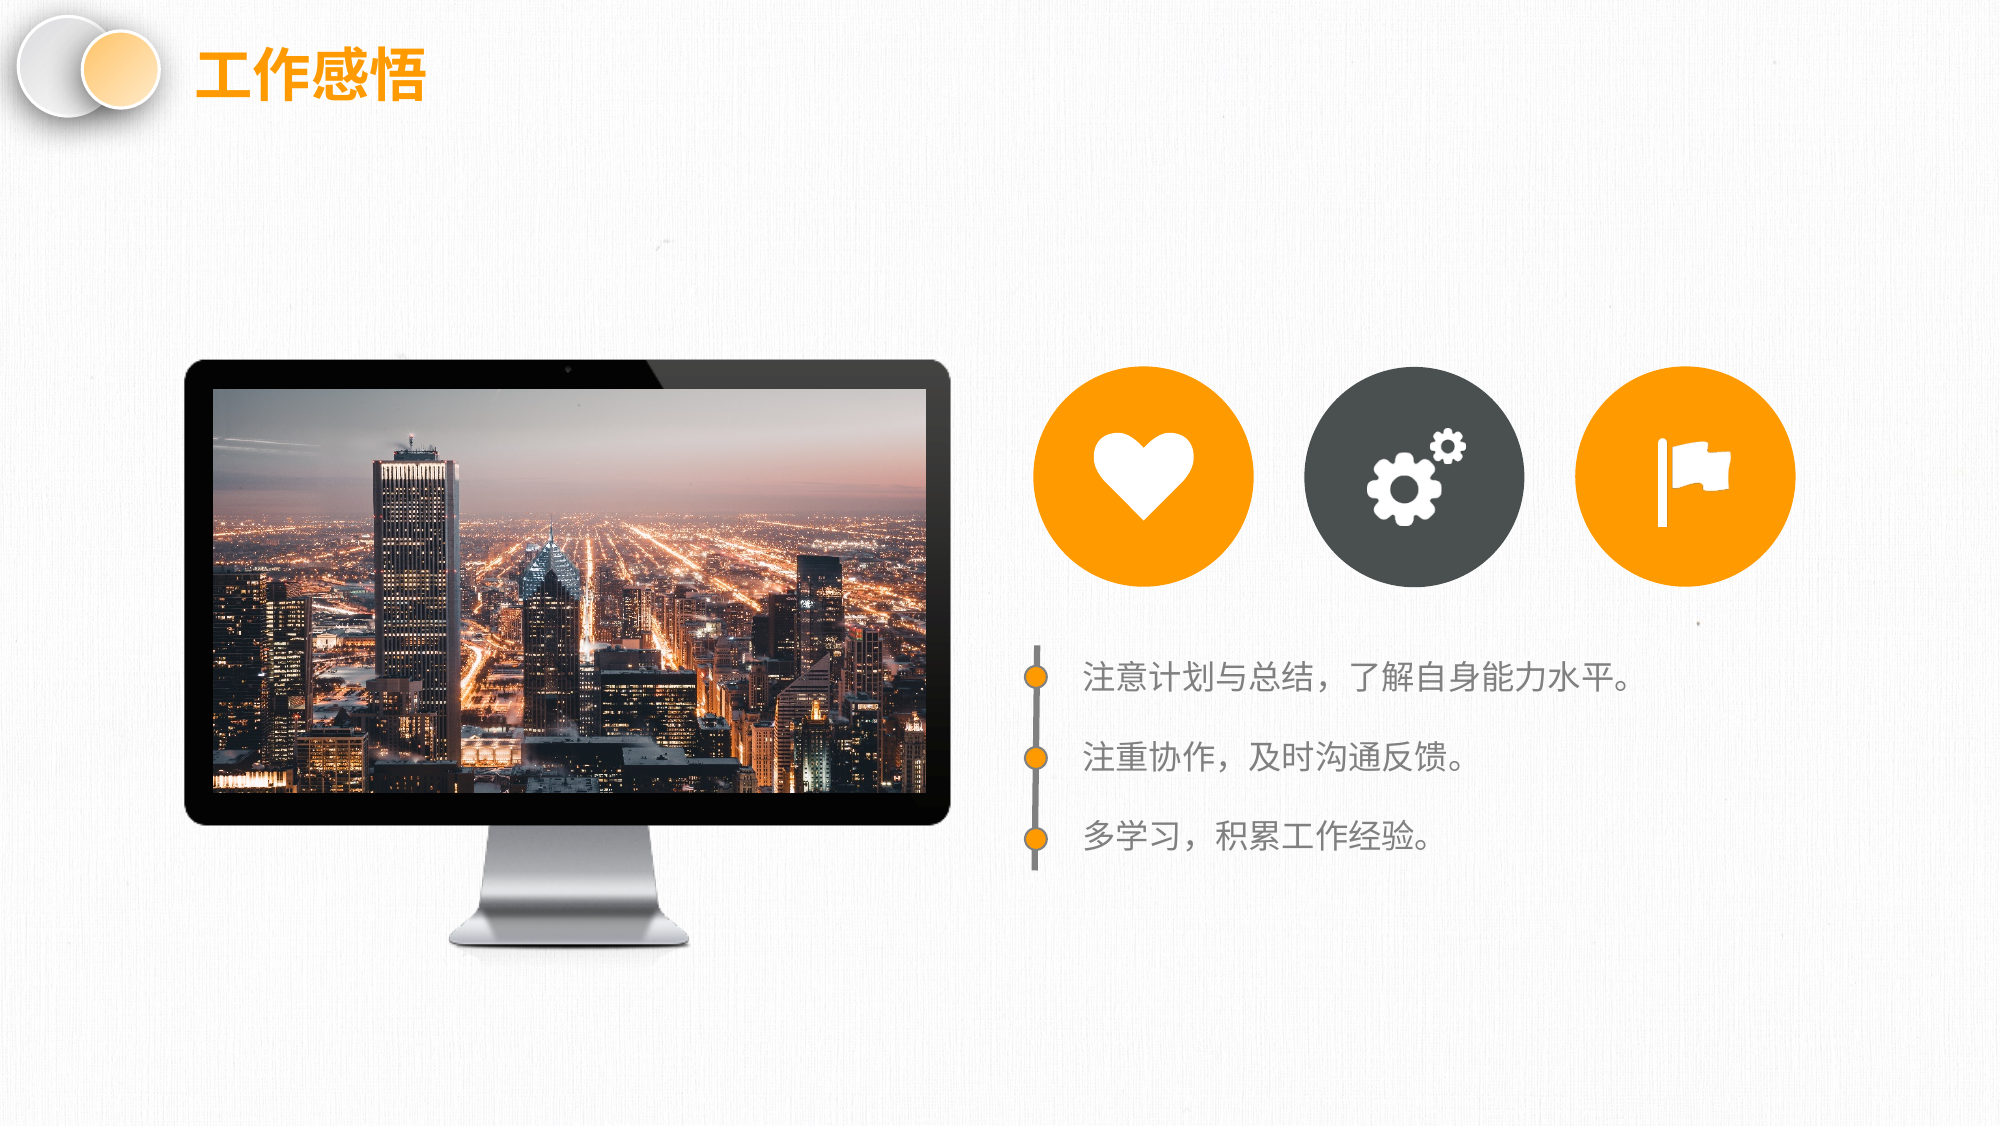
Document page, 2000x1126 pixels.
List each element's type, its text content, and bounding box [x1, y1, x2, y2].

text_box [1034, 645, 1038, 871]
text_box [18, 16, 769, 117]
text_box [1099, 432, 1194, 521]
text_box [1575, 366, 1796, 587]
text_box [1304, 366, 1525, 588]
text_box 注意计划与总结，了解自身能力水平。 注重协作，及时沟通反馈。 多学习，积累工作经验。 [1099, 648, 1915, 863]
picture [0, 0, 2000, 1126]
text_box [1099, 366, 1254, 587]
